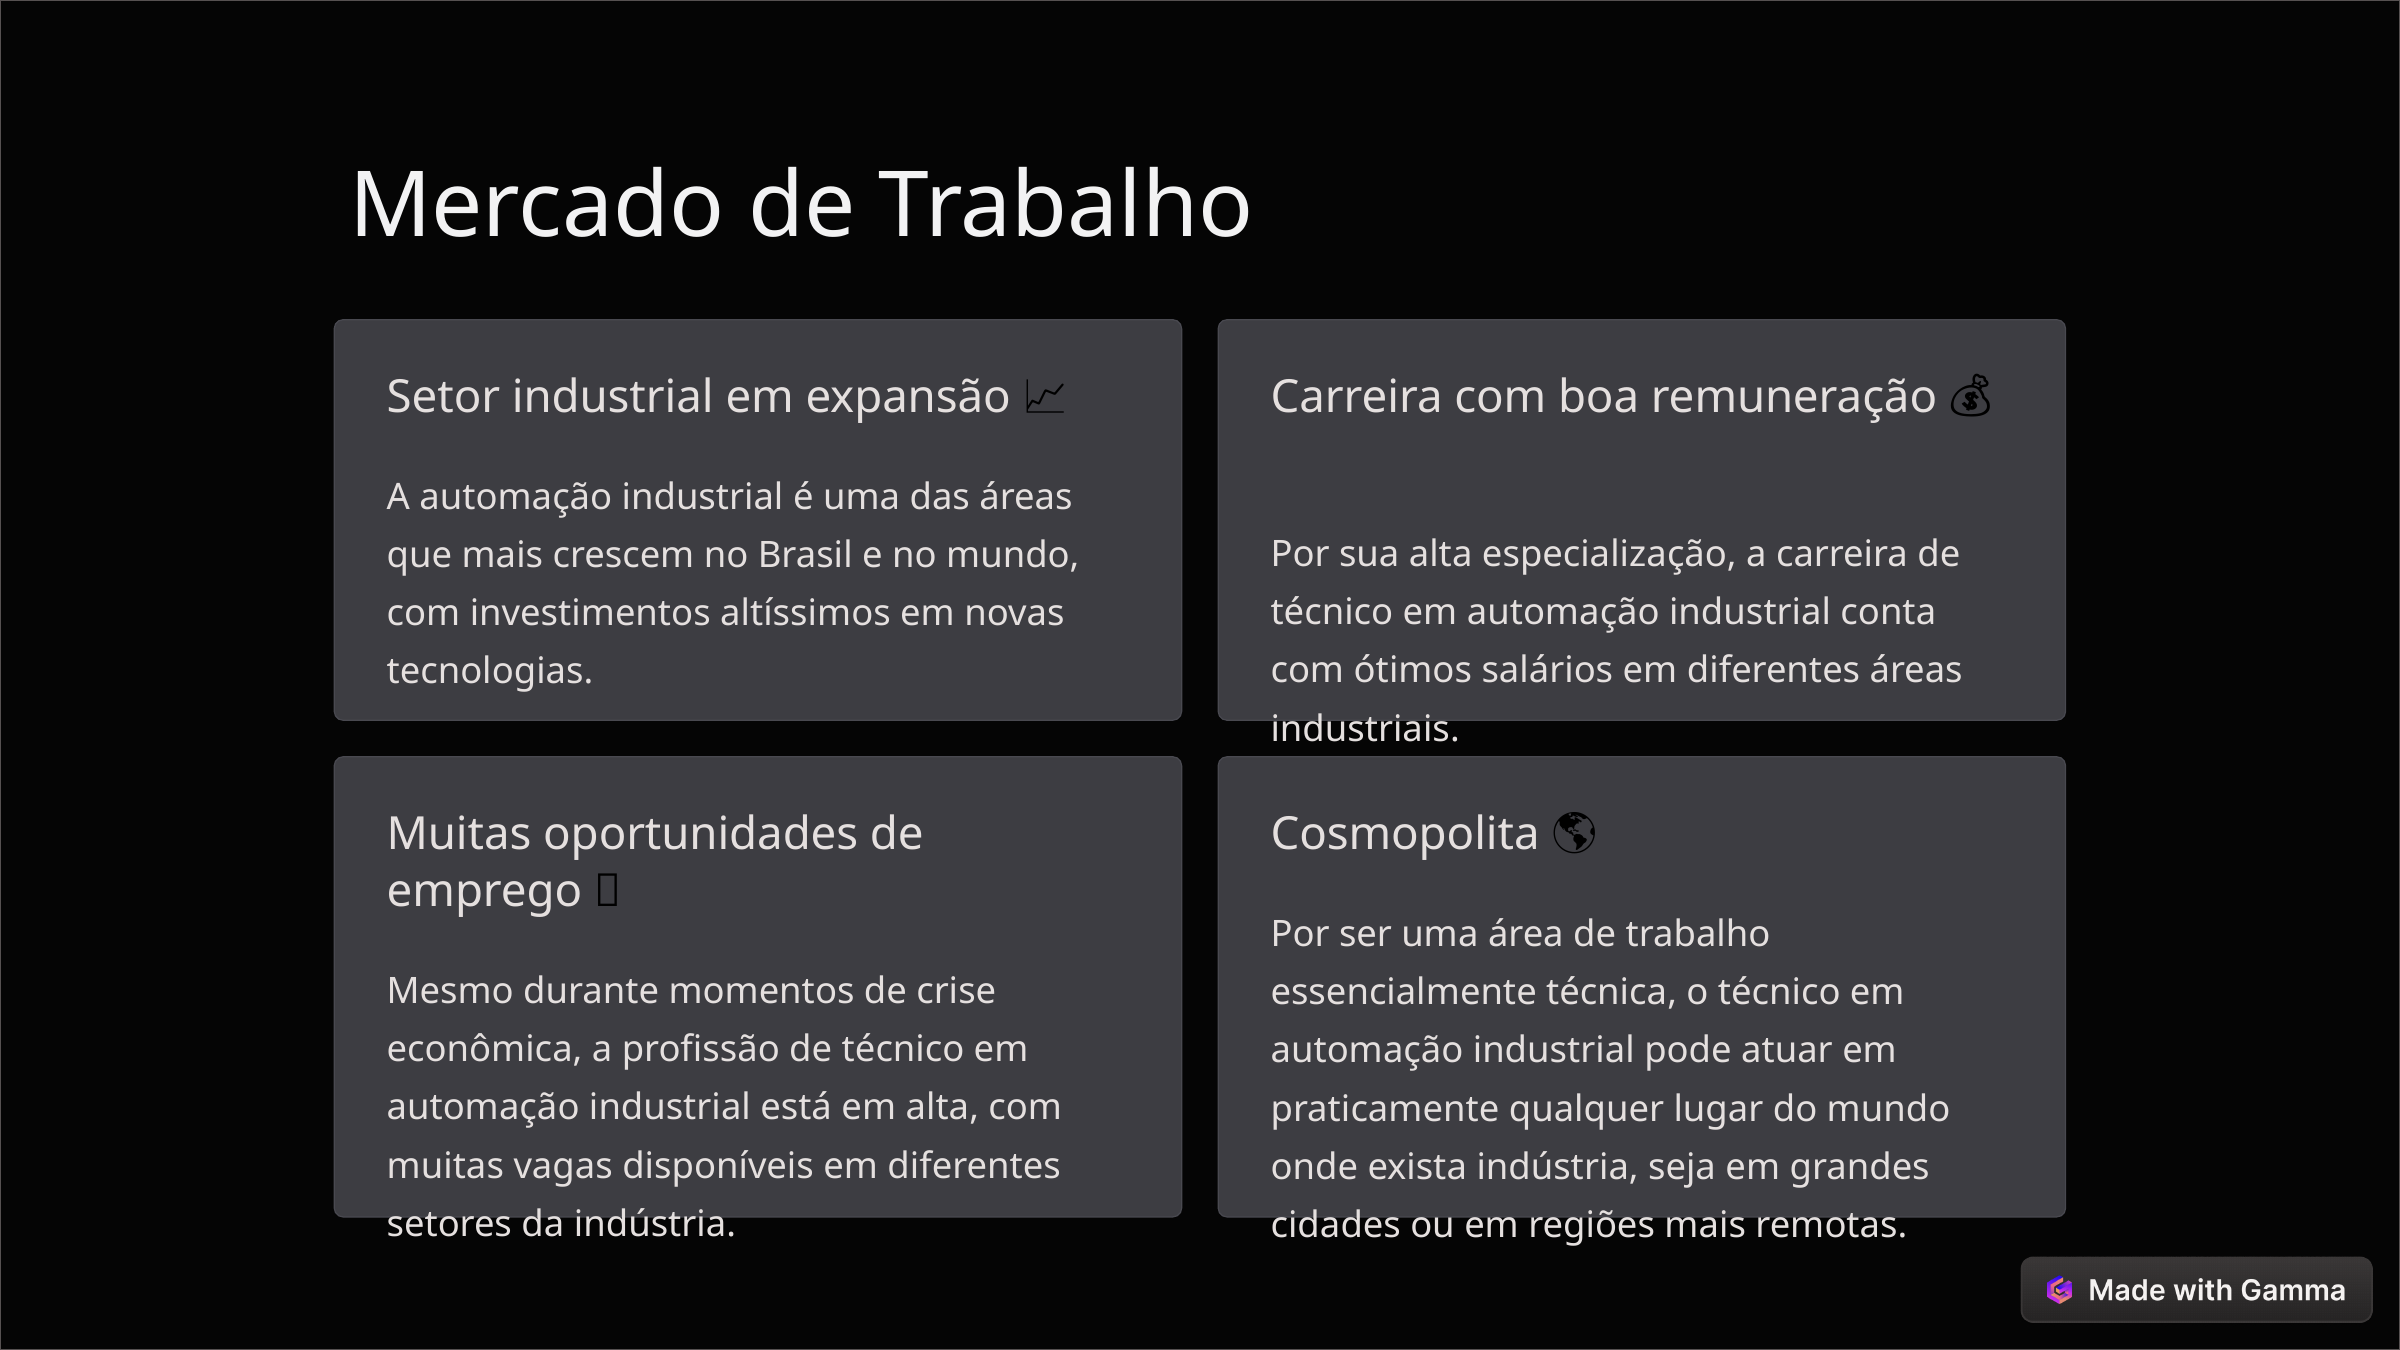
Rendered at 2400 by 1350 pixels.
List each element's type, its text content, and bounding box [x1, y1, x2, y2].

text_box [1218, 319, 2066, 721]
picture [2008, 1244, 2385, 1335]
text_box [0, 0, 2400, 1350]
text_box [1218, 756, 2066, 1218]
text_box Mercado de Trabalho [334, 132, 1306, 247]
text_box Por sua alta especialização, a carreira de técnico em automação industrial conta com ótimos salários em diferentes áreas industriais. [1255, 507, 2028, 683]
text_box Cosmopolita 🌎 [1255, 794, 1621, 852]
text_box Setor industrial em expansão 📈 [371, 357, 1102, 415]
text_box Por ser uma área de trabalho essencialmente técnica, o técnico em automação industrial pode atuar em praticamente qualquer lugar do mundo onde exista indústria, seja em grandes cidades ou em regiões mais remotas. [1255, 887, 2028, 1180]
text_box A automação industrial é uma das áreas que mais crescem no Brasil e no mundo, com investimentos altíssimos em novas tecnologias. [371, 450, 1144, 626]
text_box Mesmo durante momentos de crise econômica, a profissão de técnico em automação industrial está em alta, com muitas vagas disponíveis em diferentes setores da indústria. [371, 944, 1144, 1178]
text_box Carreira com boa remuneração 💰 [1255, 357, 2028, 472]
text_box Muitas oportunidades de emprego 🤝 [371, 794, 1144, 909]
text_box [334, 319, 1182, 721]
text_box [334, 756, 1182, 1218]
